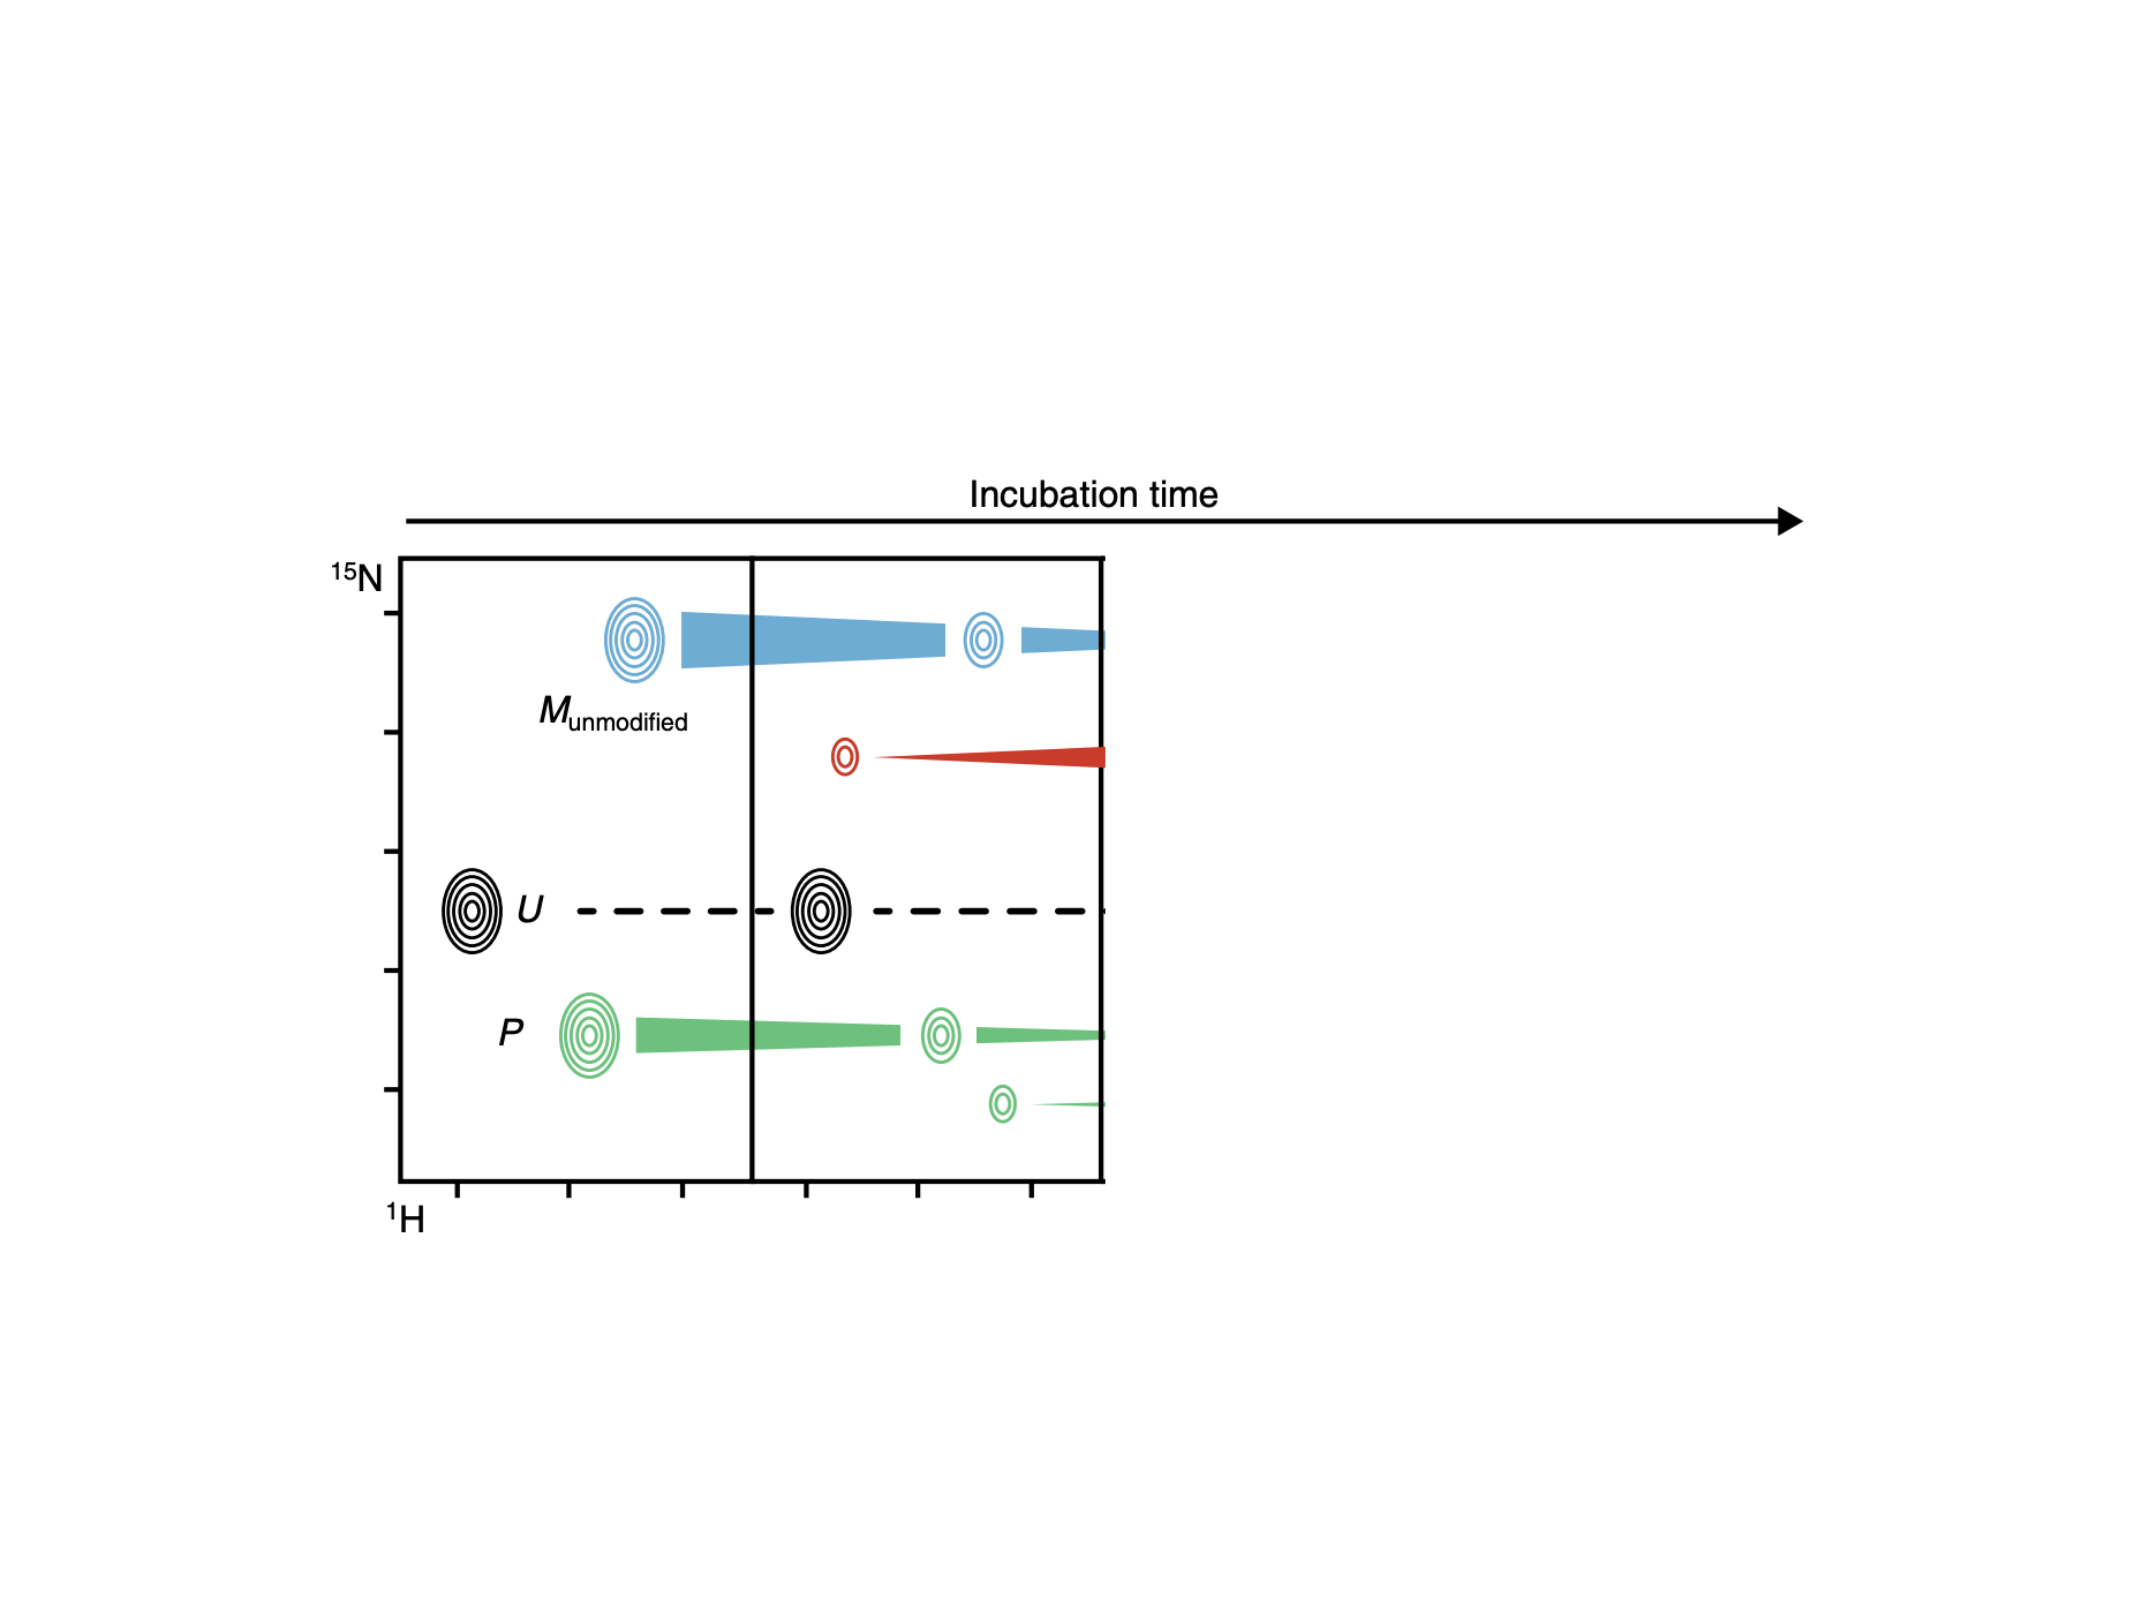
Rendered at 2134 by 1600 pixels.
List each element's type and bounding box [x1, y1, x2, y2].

text_box [301, 470, 1832, 1260]
